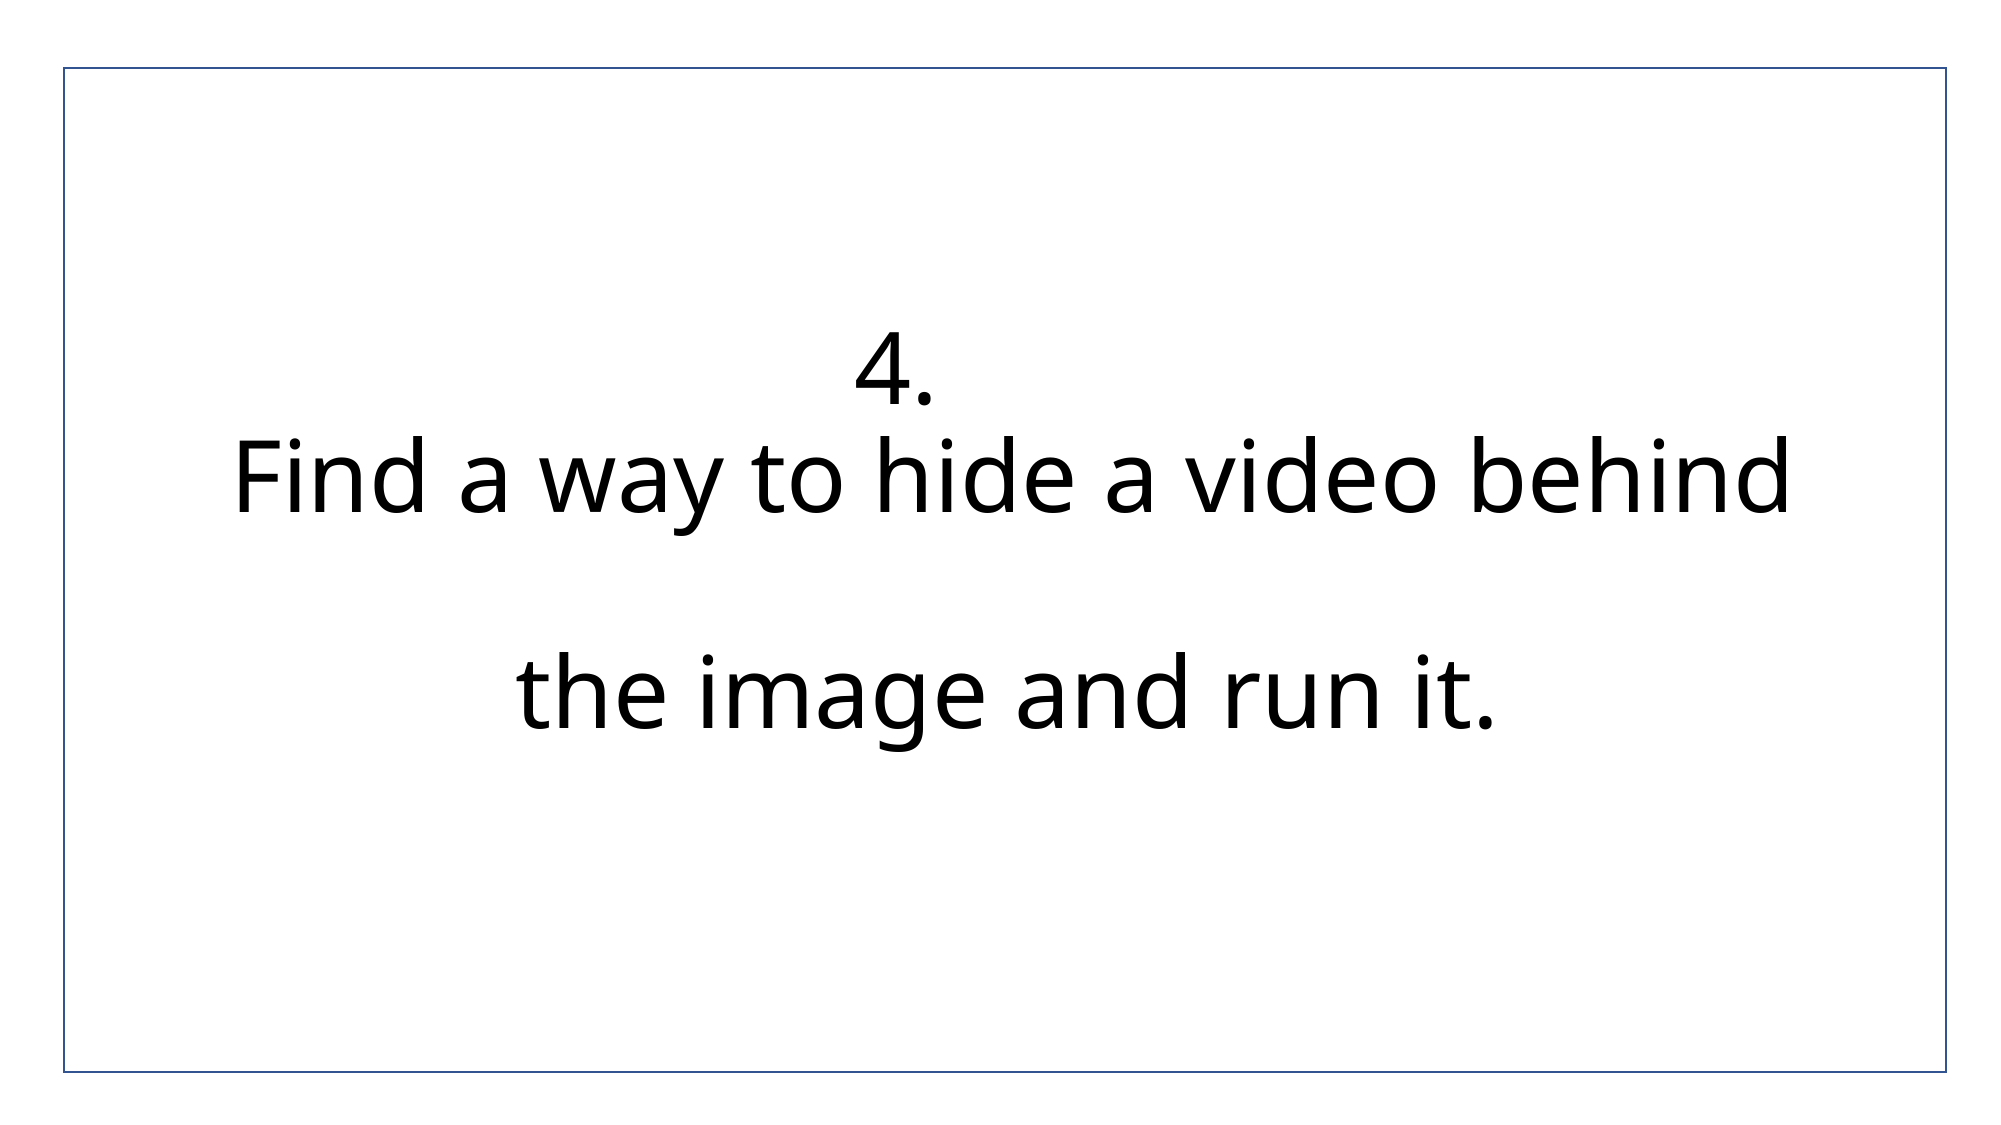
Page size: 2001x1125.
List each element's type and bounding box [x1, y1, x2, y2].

text_box [63, 67, 1947, 1073]
